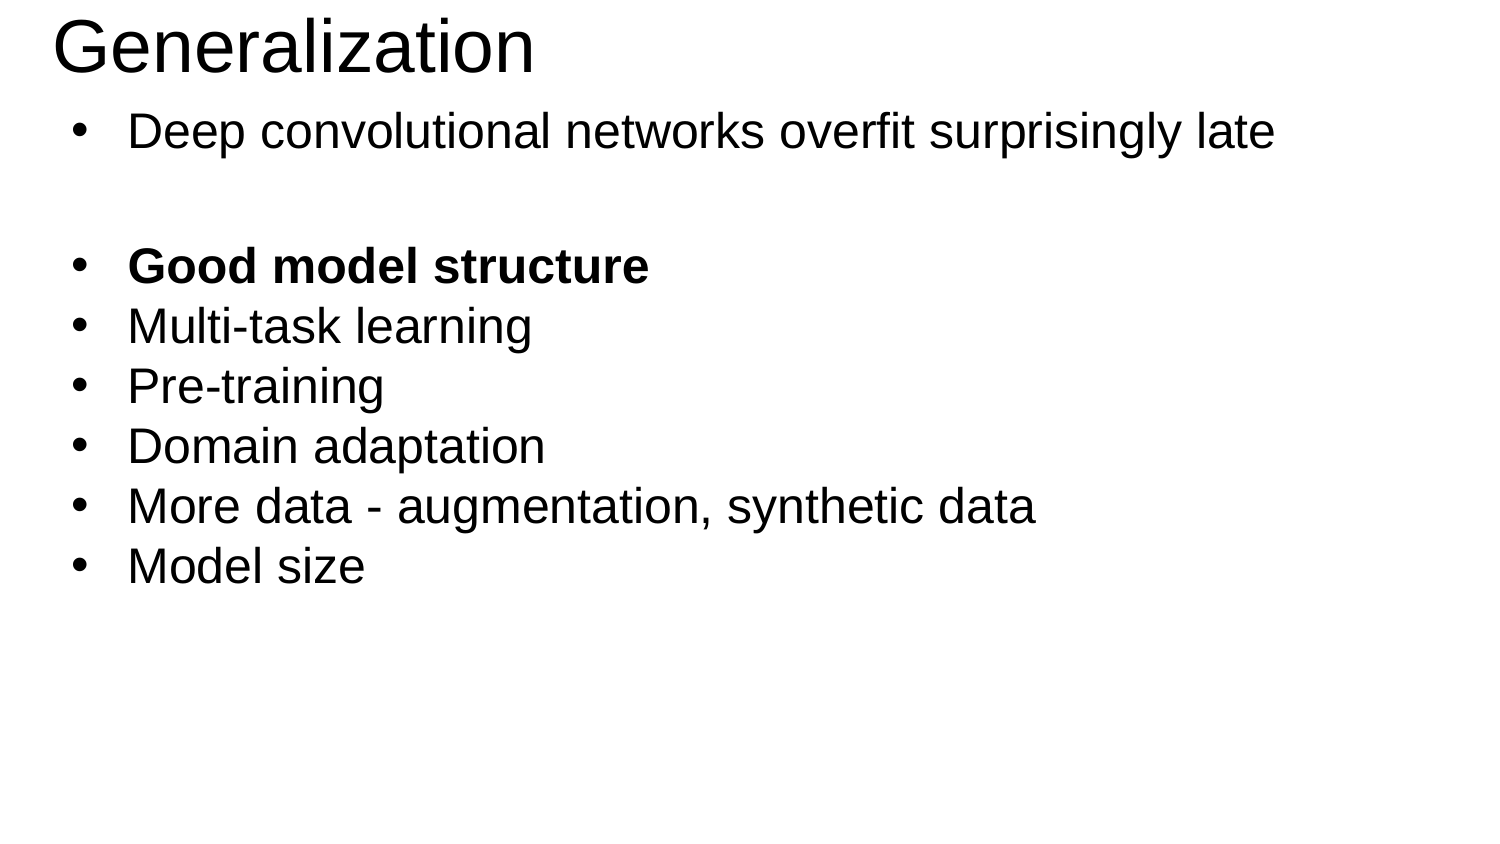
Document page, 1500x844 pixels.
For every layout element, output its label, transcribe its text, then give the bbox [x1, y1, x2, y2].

list Deep convolutional networks overfit surprisingly late Good model structure Multi-task learning Pre-training Domain adaptation More data - augmentation, synthetic data Model size [37, 91, 1463, 584]
title Generalization [37, 14, 1463, 71]
